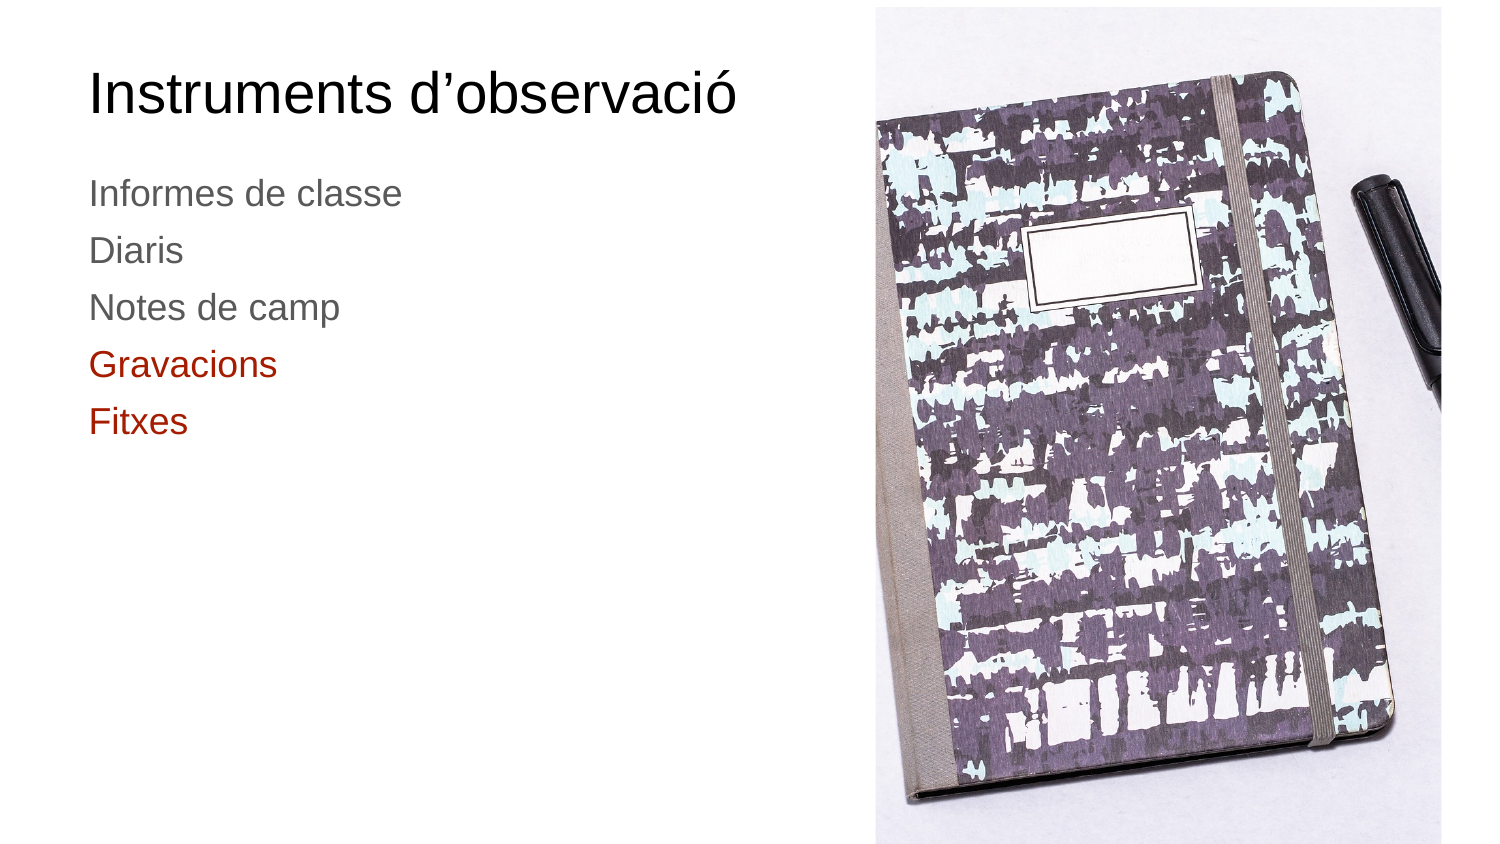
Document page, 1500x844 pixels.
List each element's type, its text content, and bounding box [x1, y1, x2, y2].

title Instruments d’observació [77, 33, 870, 157]
list Informes de classe Diaris Notes de camp Gravacions Fitxes [77, 168, 870, 570]
picture [875, 7, 1442, 844]
